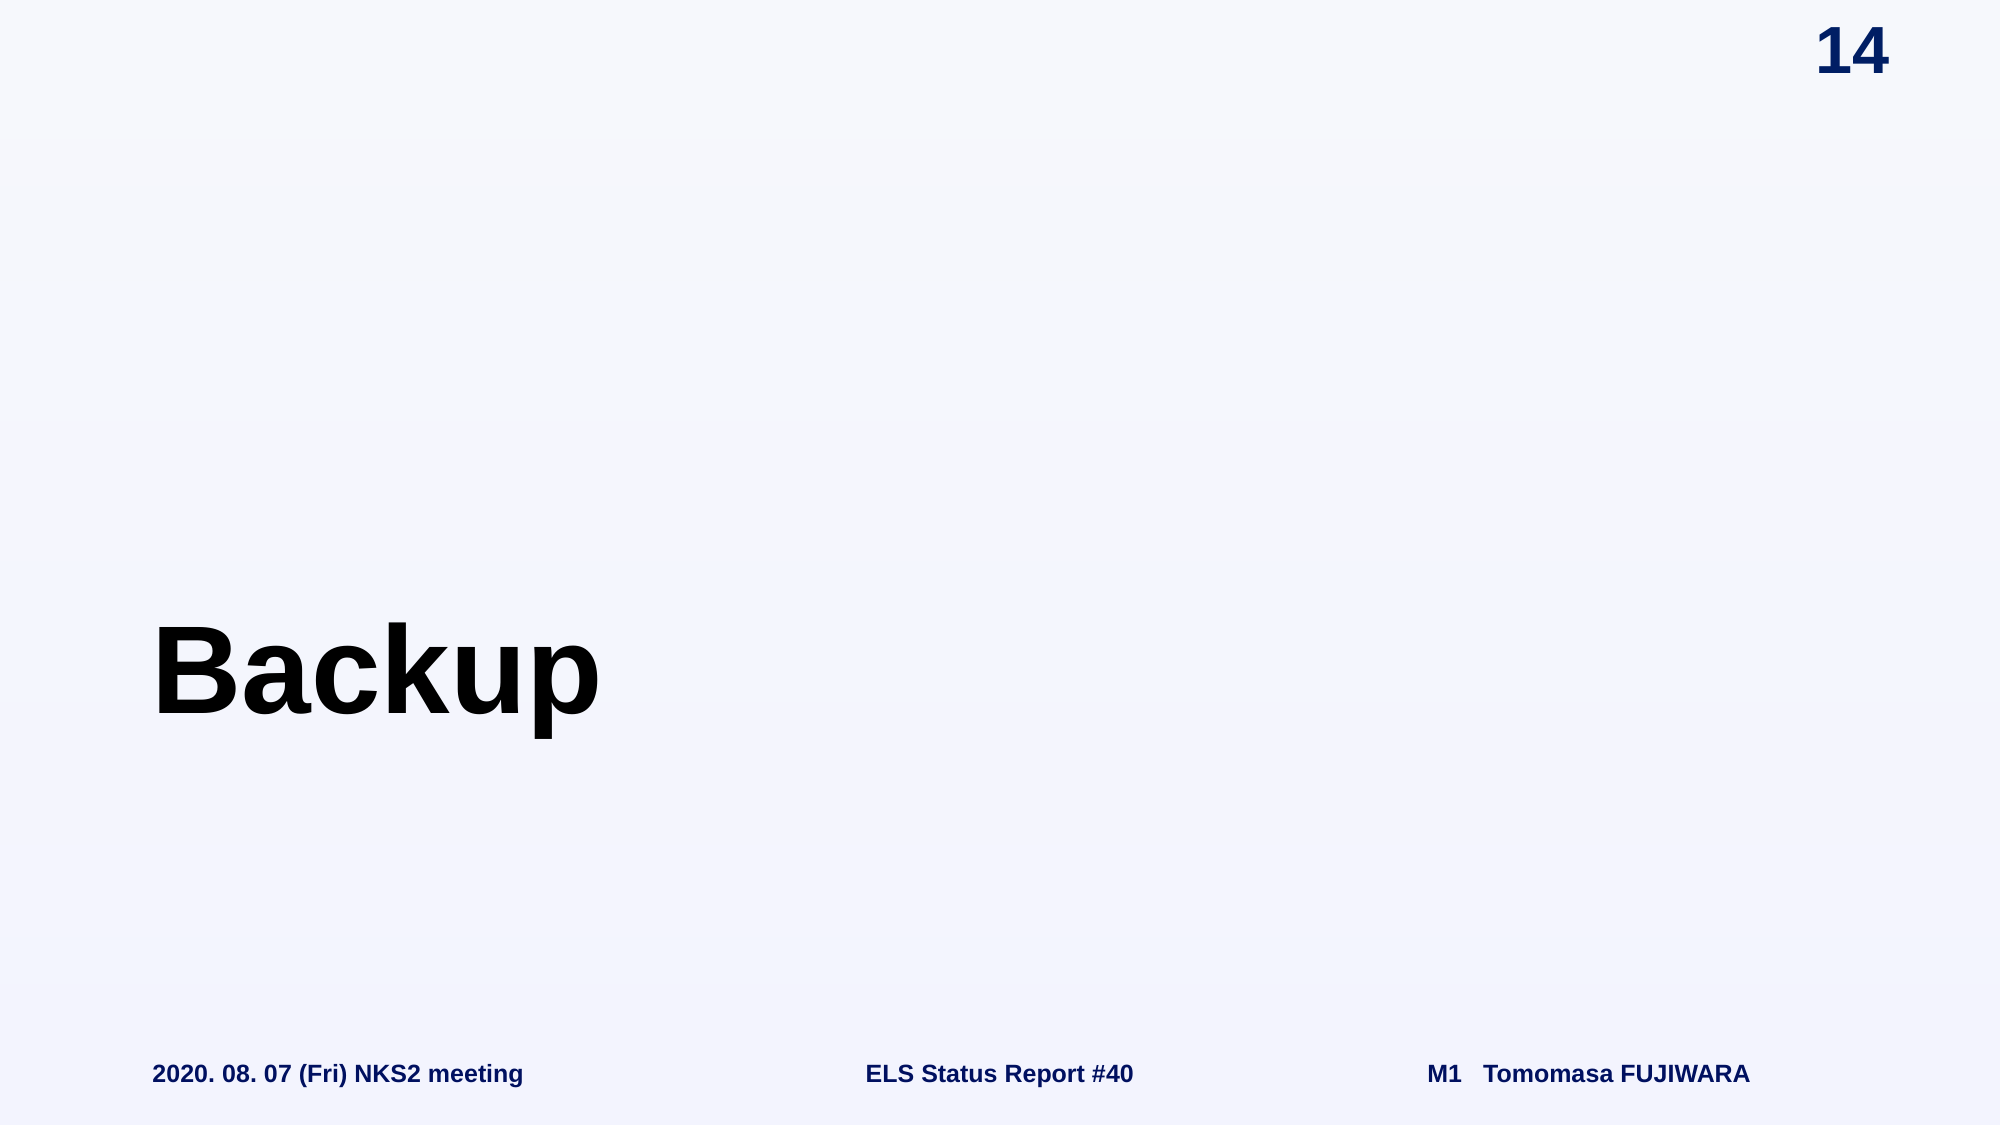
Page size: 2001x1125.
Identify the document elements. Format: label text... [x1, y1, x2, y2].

slide_number 2020. 08. 07 (Fri) NKS2 meeting [137, 1042, 588, 1103]
footer ELS Status Report #40 [662, 1042, 1338, 1103]
title Backup [136, 280, 1862, 749]
